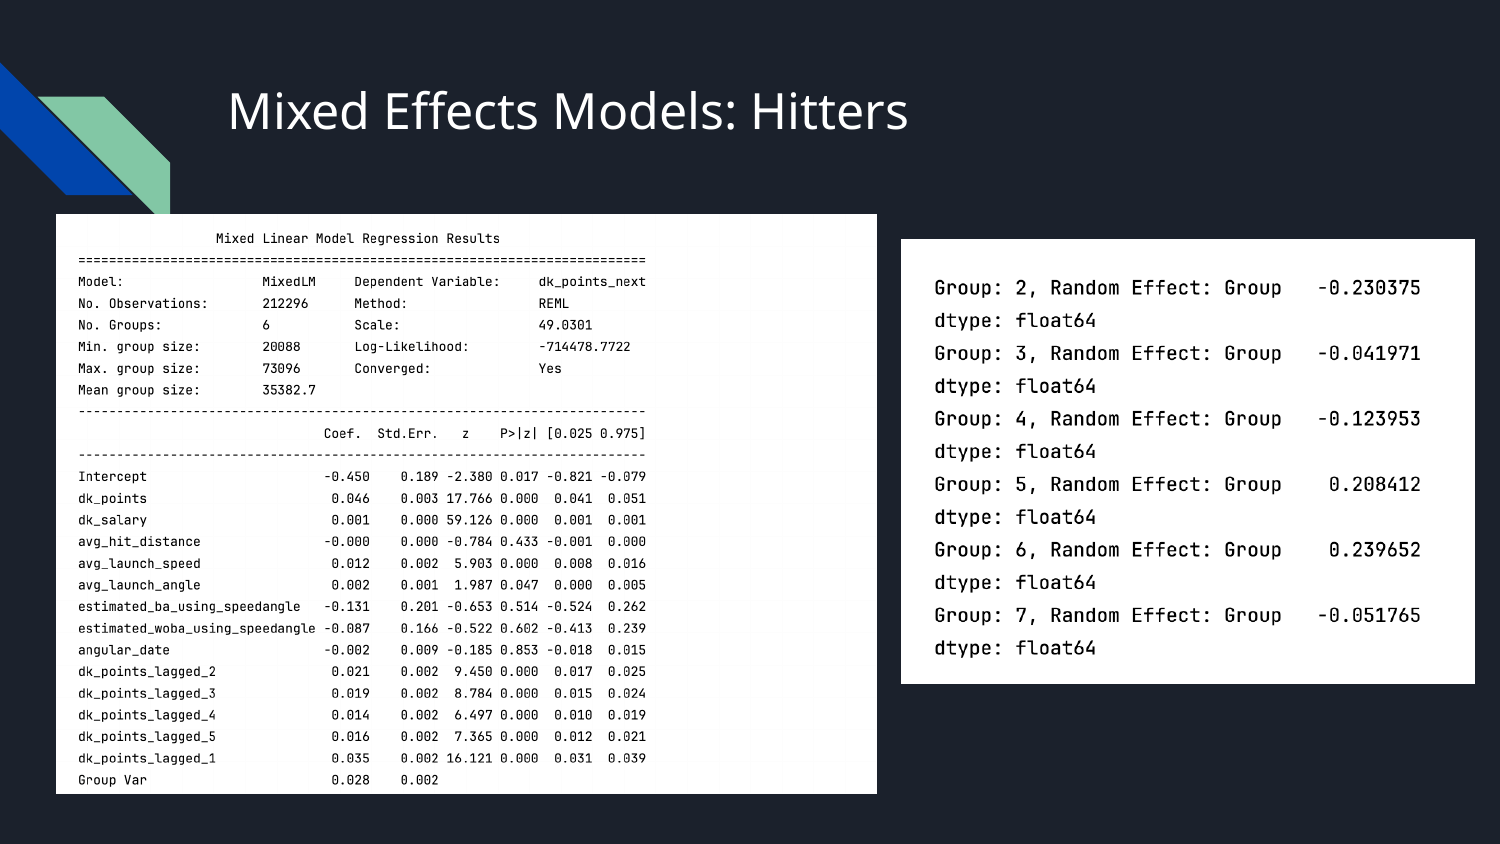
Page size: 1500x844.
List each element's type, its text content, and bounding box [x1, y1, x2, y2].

picture [901, 239, 1476, 684]
picture [56, 214, 877, 794]
title Mixed Effects Models: Hitters [212, 64, 1368, 215]
